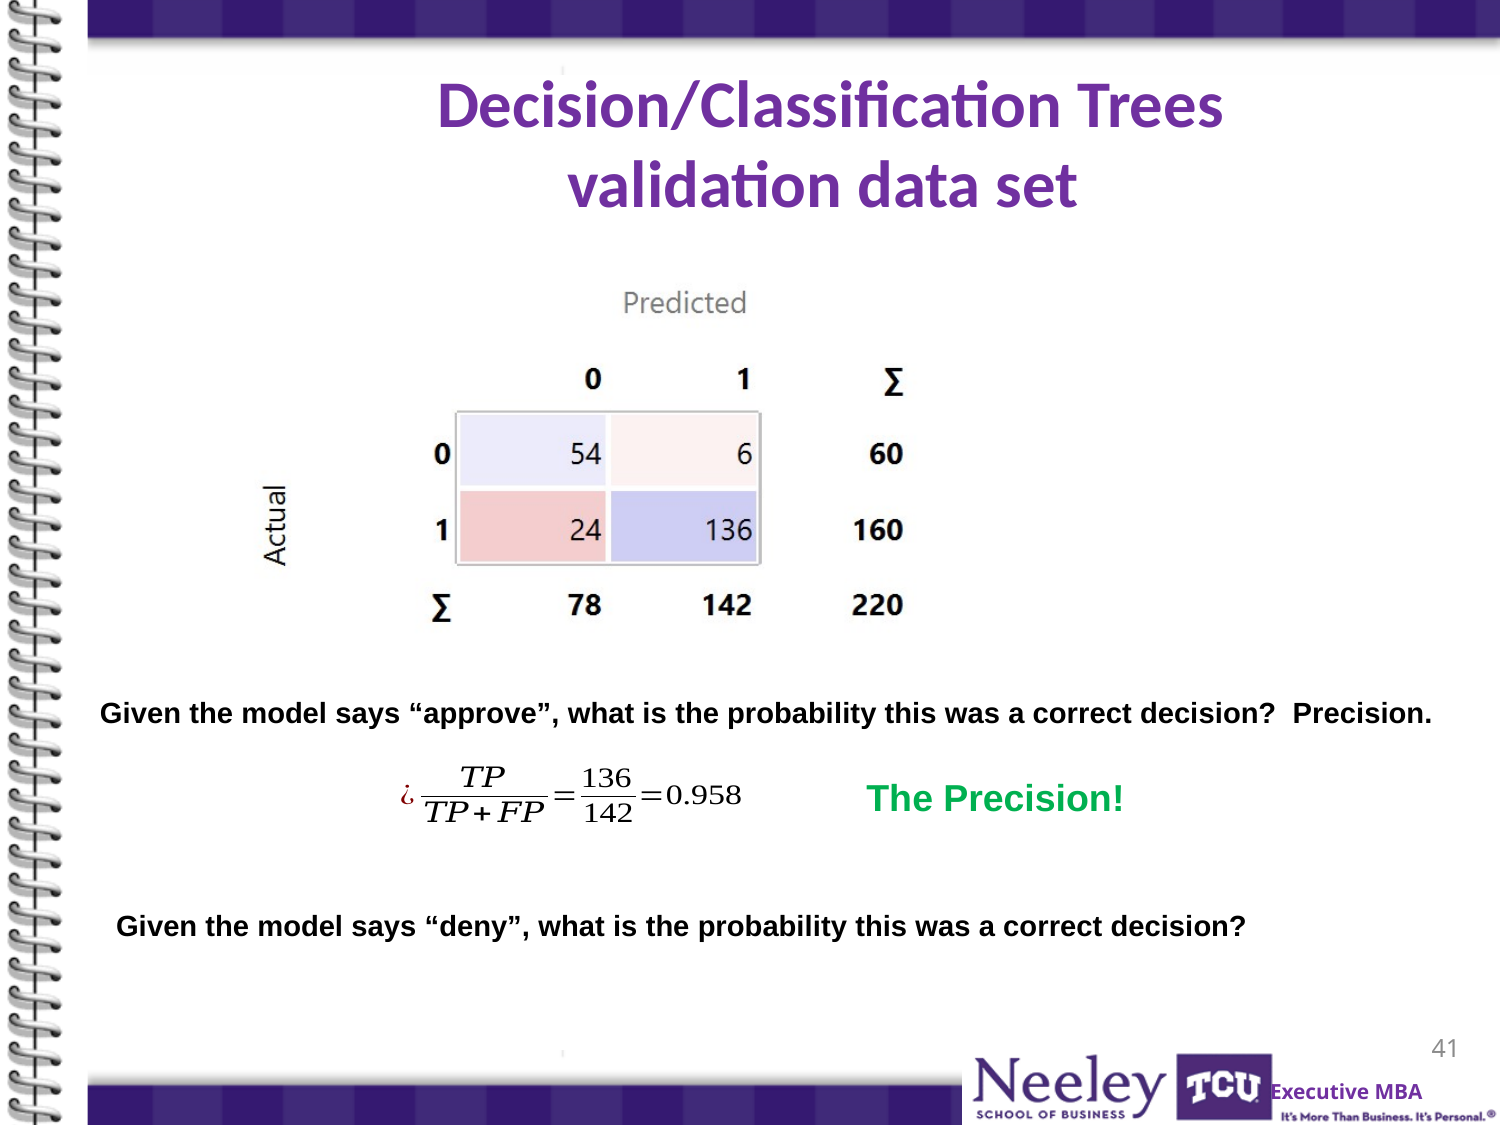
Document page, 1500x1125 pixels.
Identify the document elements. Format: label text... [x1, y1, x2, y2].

text_box Given the model says “deny”, what is the probability this was a correct decision? [101, 899, 1264, 950]
title Decision/Classification Trees validation data set [171, 52, 1476, 241]
picture [0, 0, 1500, 1125]
text_box Given the model says “approve”, what is the probability this was a correct decision? Precision. [85, 687, 1449, 738]
text_box The Precision! [851, 767, 1140, 827]
